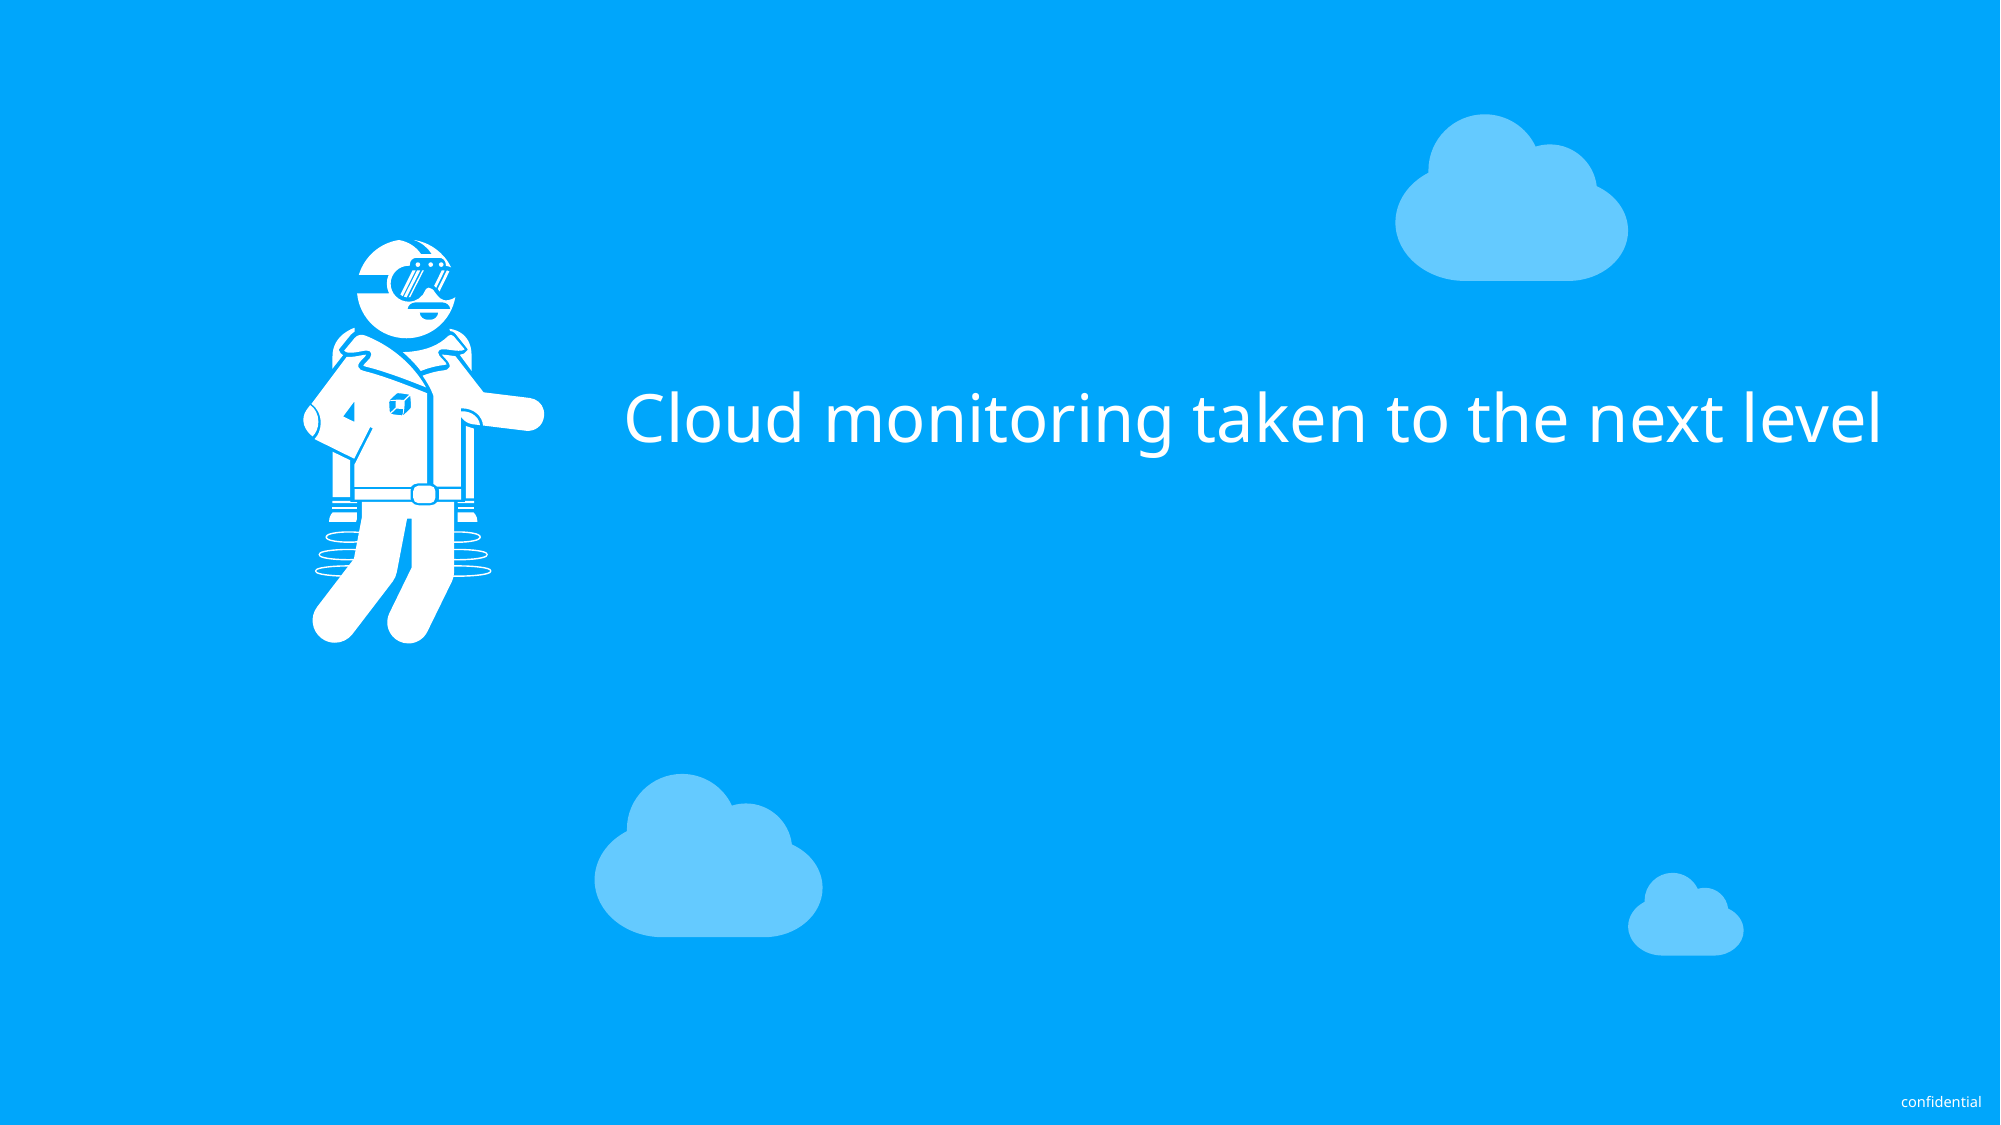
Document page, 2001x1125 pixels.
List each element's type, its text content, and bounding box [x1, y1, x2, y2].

title Cloud monitoring taken to the next level [624, 360, 1887, 462]
